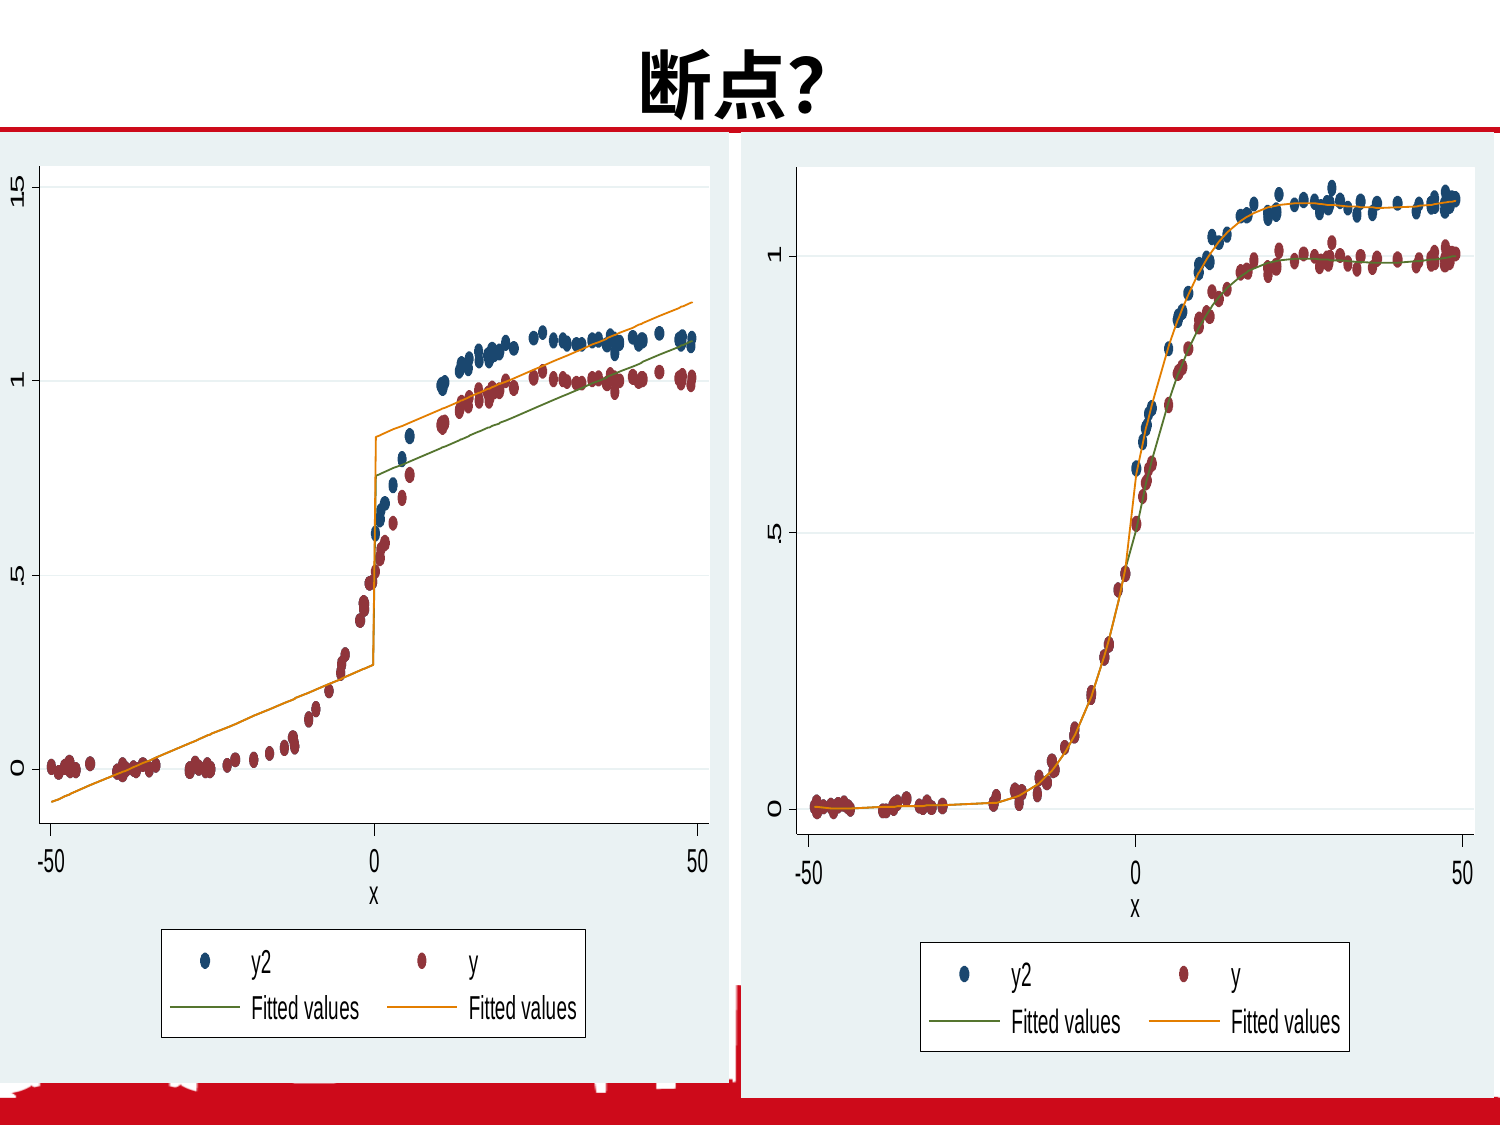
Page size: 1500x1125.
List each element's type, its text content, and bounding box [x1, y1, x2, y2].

picture [0, 121, 1500, 1125]
text_box 断点？ [0, 31, 1500, 121]
